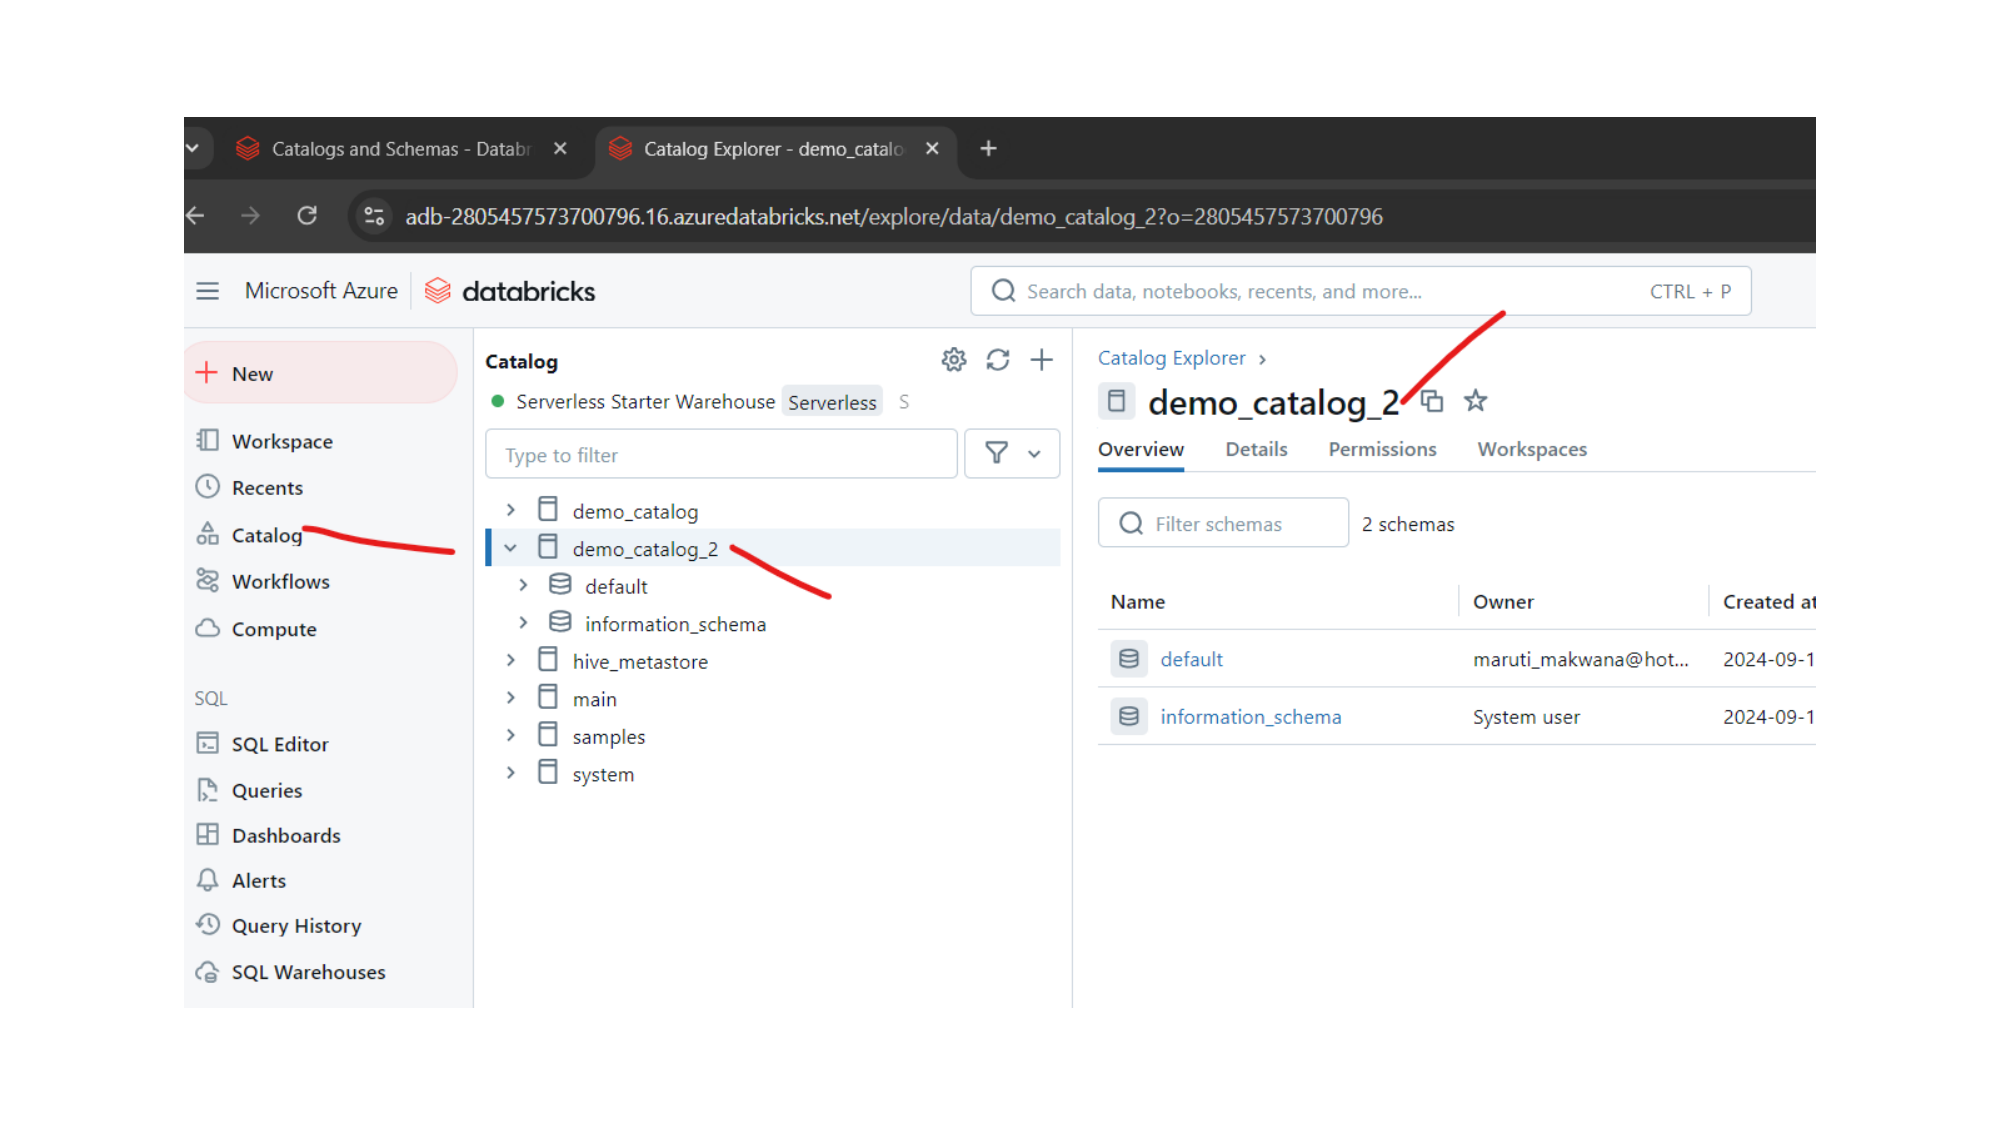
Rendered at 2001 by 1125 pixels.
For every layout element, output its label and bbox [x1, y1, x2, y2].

picture [184, 117, 1816, 1008]
